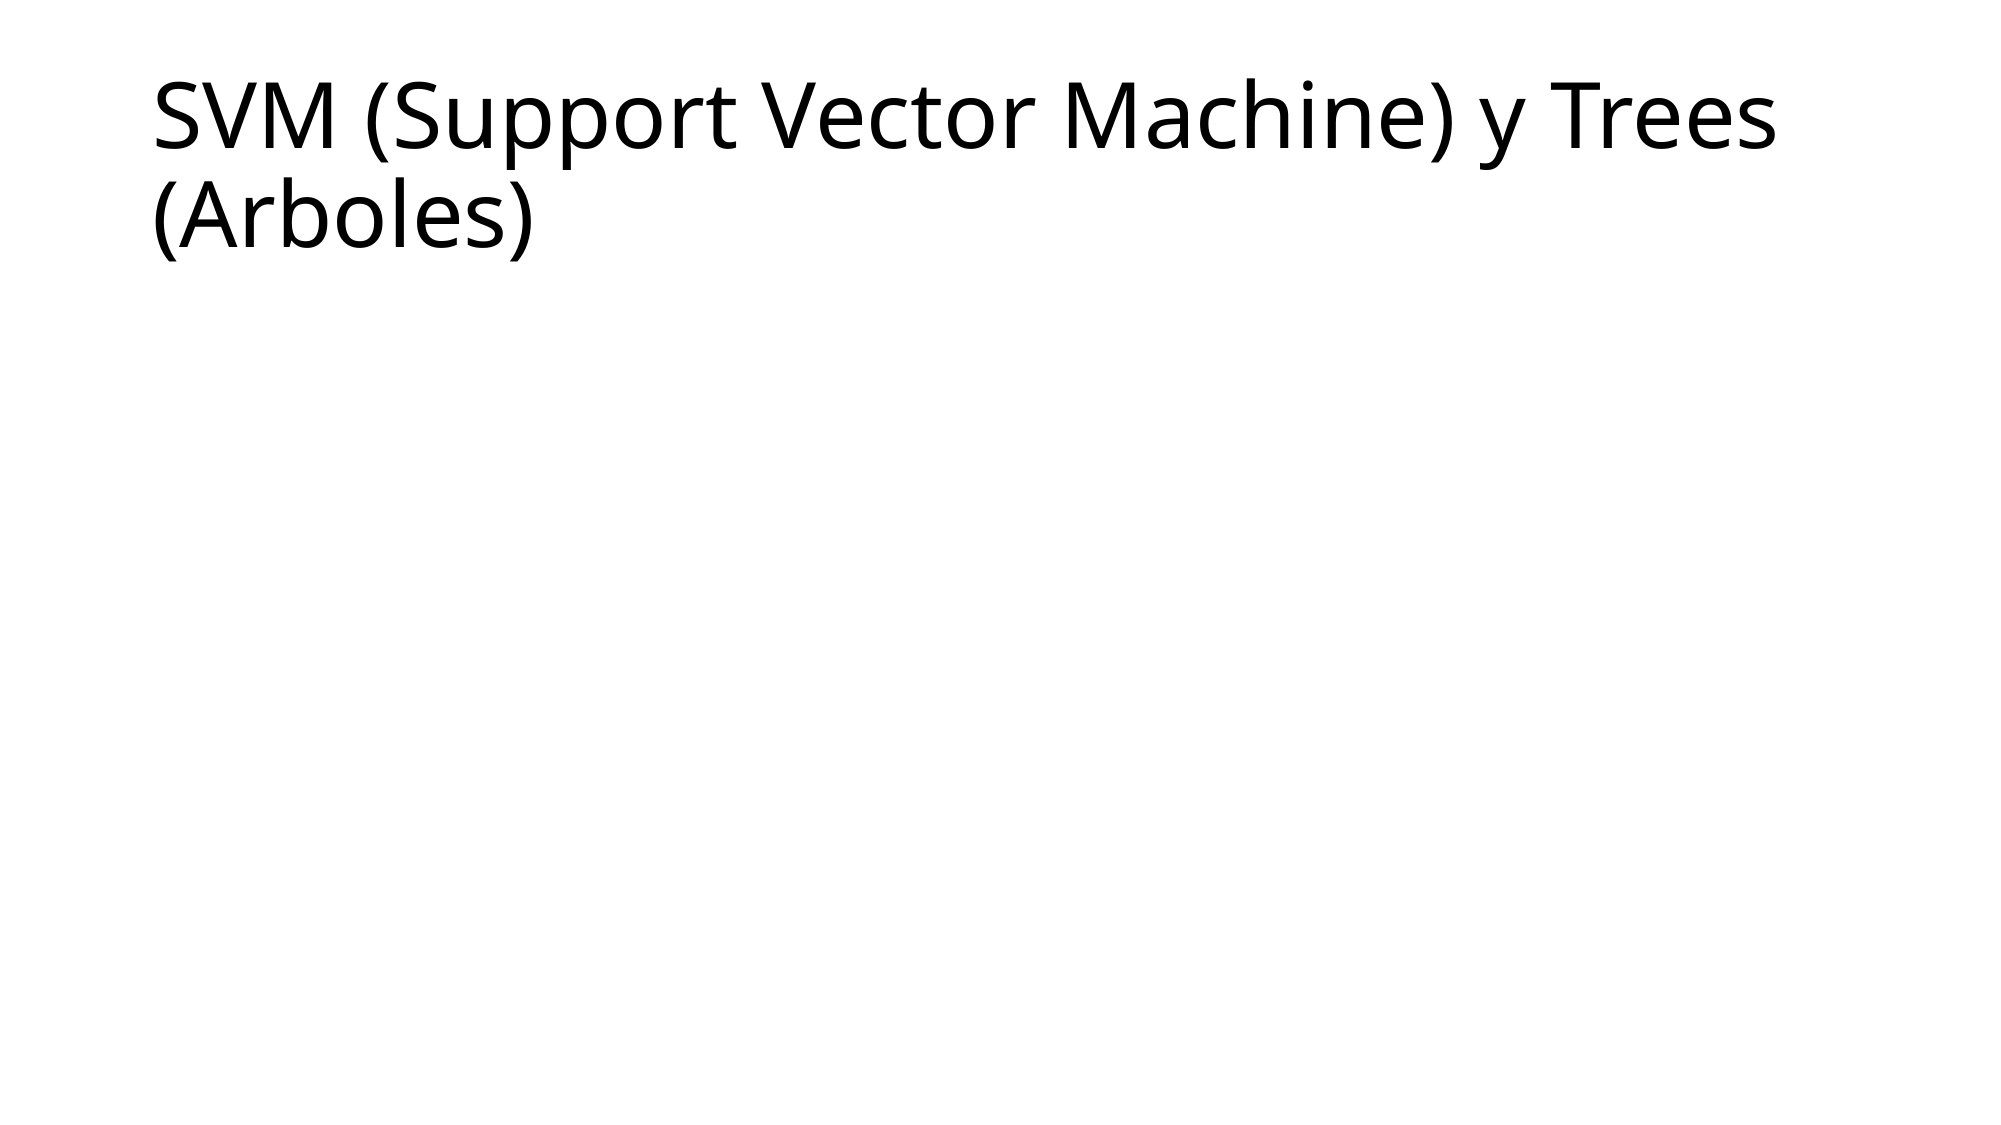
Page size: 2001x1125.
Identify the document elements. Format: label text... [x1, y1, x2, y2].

title SVM (Support Vector Machine) y Trees (Arboles) [137, 59, 1863, 278]
